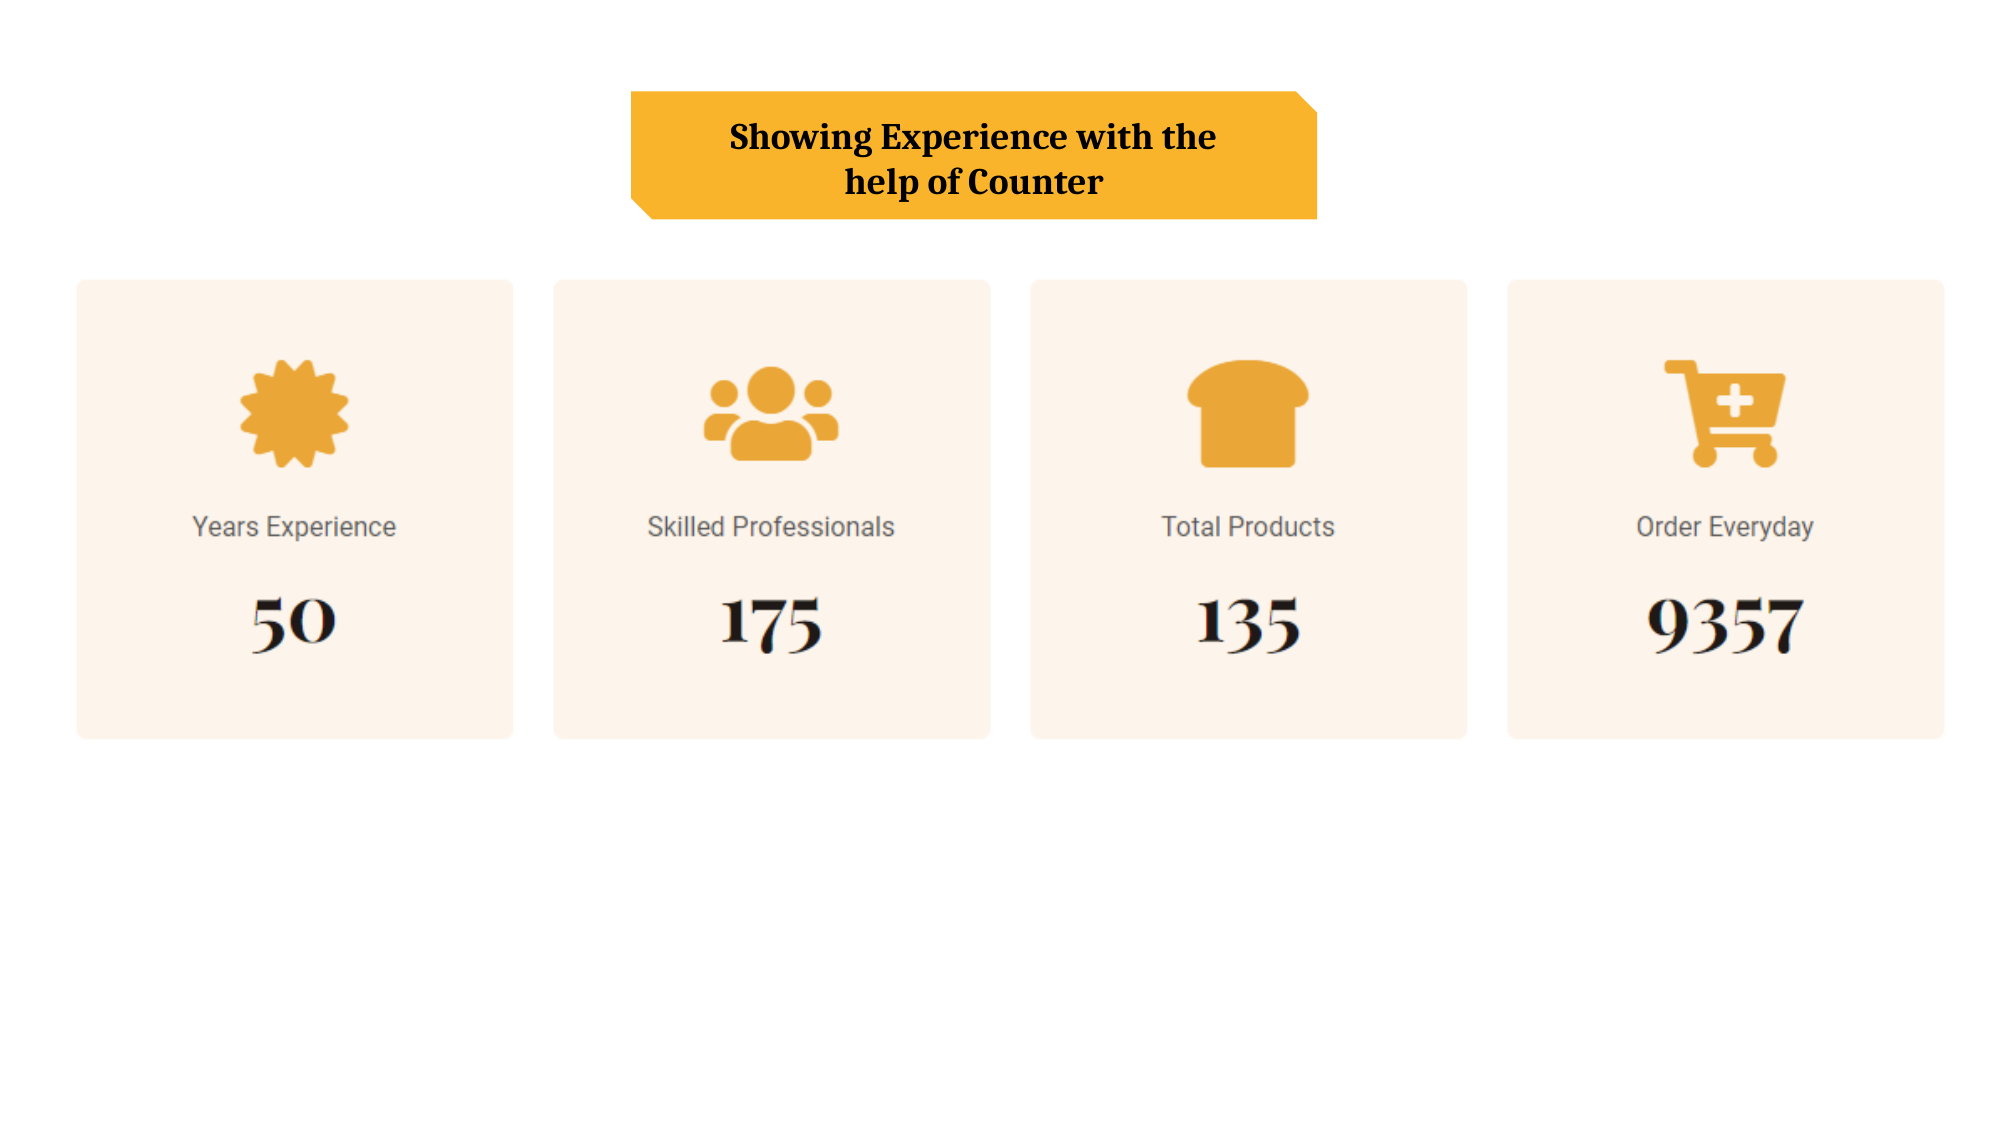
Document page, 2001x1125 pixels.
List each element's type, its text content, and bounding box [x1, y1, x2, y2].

text_box Showing Experience with the help of Counter [695, 104, 1253, 209]
picture [34, 233, 1966, 778]
text_box [630, 90, 1319, 221]
